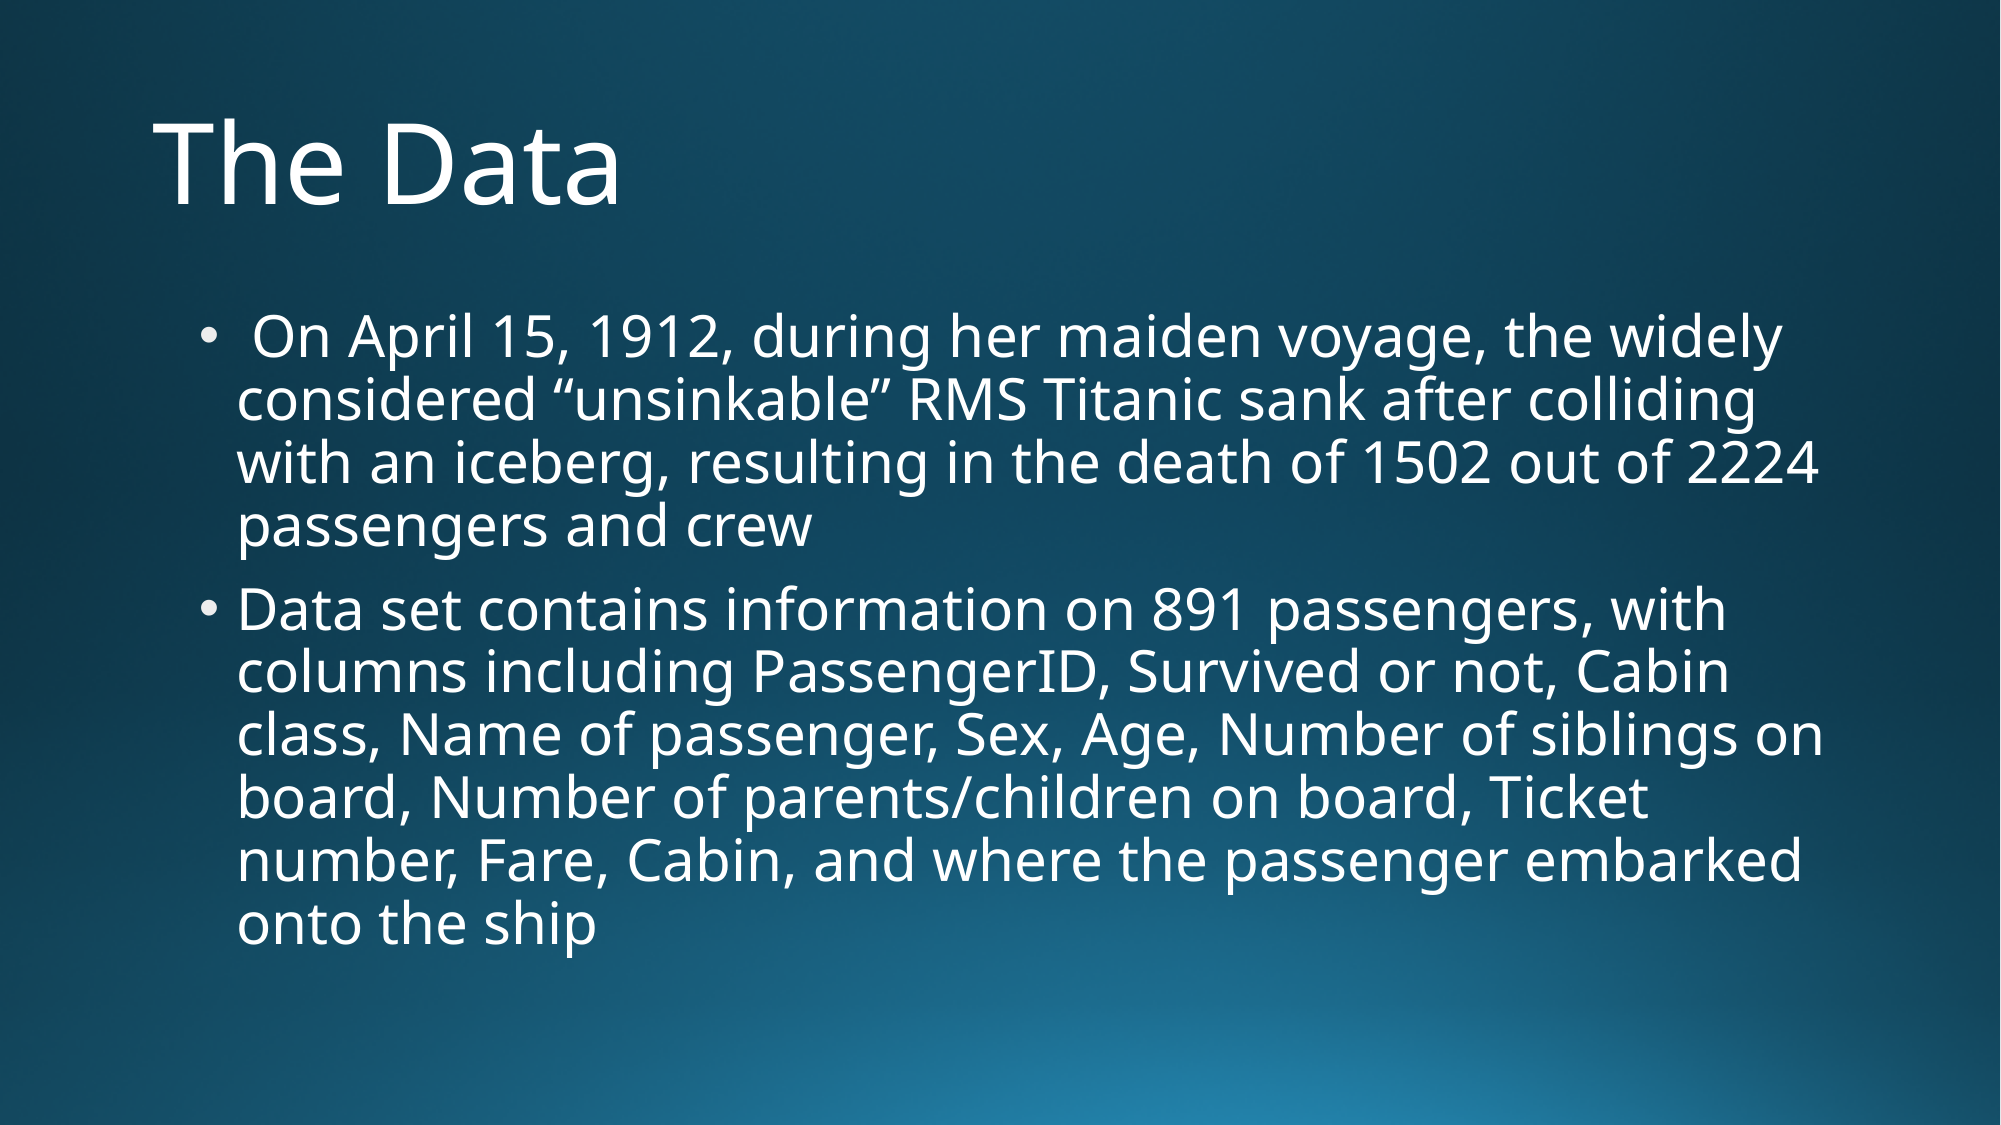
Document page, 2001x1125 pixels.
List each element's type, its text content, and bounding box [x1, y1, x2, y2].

picture [0, 0, 2001, 1125]
list On April 15, 1912, during her maiden voyage, the widely considered “unsinkable” RMS Titanic sank after colliding with an iceberg, resulting in the death of 1502 out of 2224 passengers and crew Data set contains information on 891 passengers, with columns including PassengerID, Survived or not, Cabin class, Name of passenger, Sex, Age, Number of siblings on board, Number of parents/children on board, Ticket number, Fare, Cabin, and where the passenger embarked onto the ship [183, 299, 1863, 1014]
title The Data [137, 59, 1863, 278]
